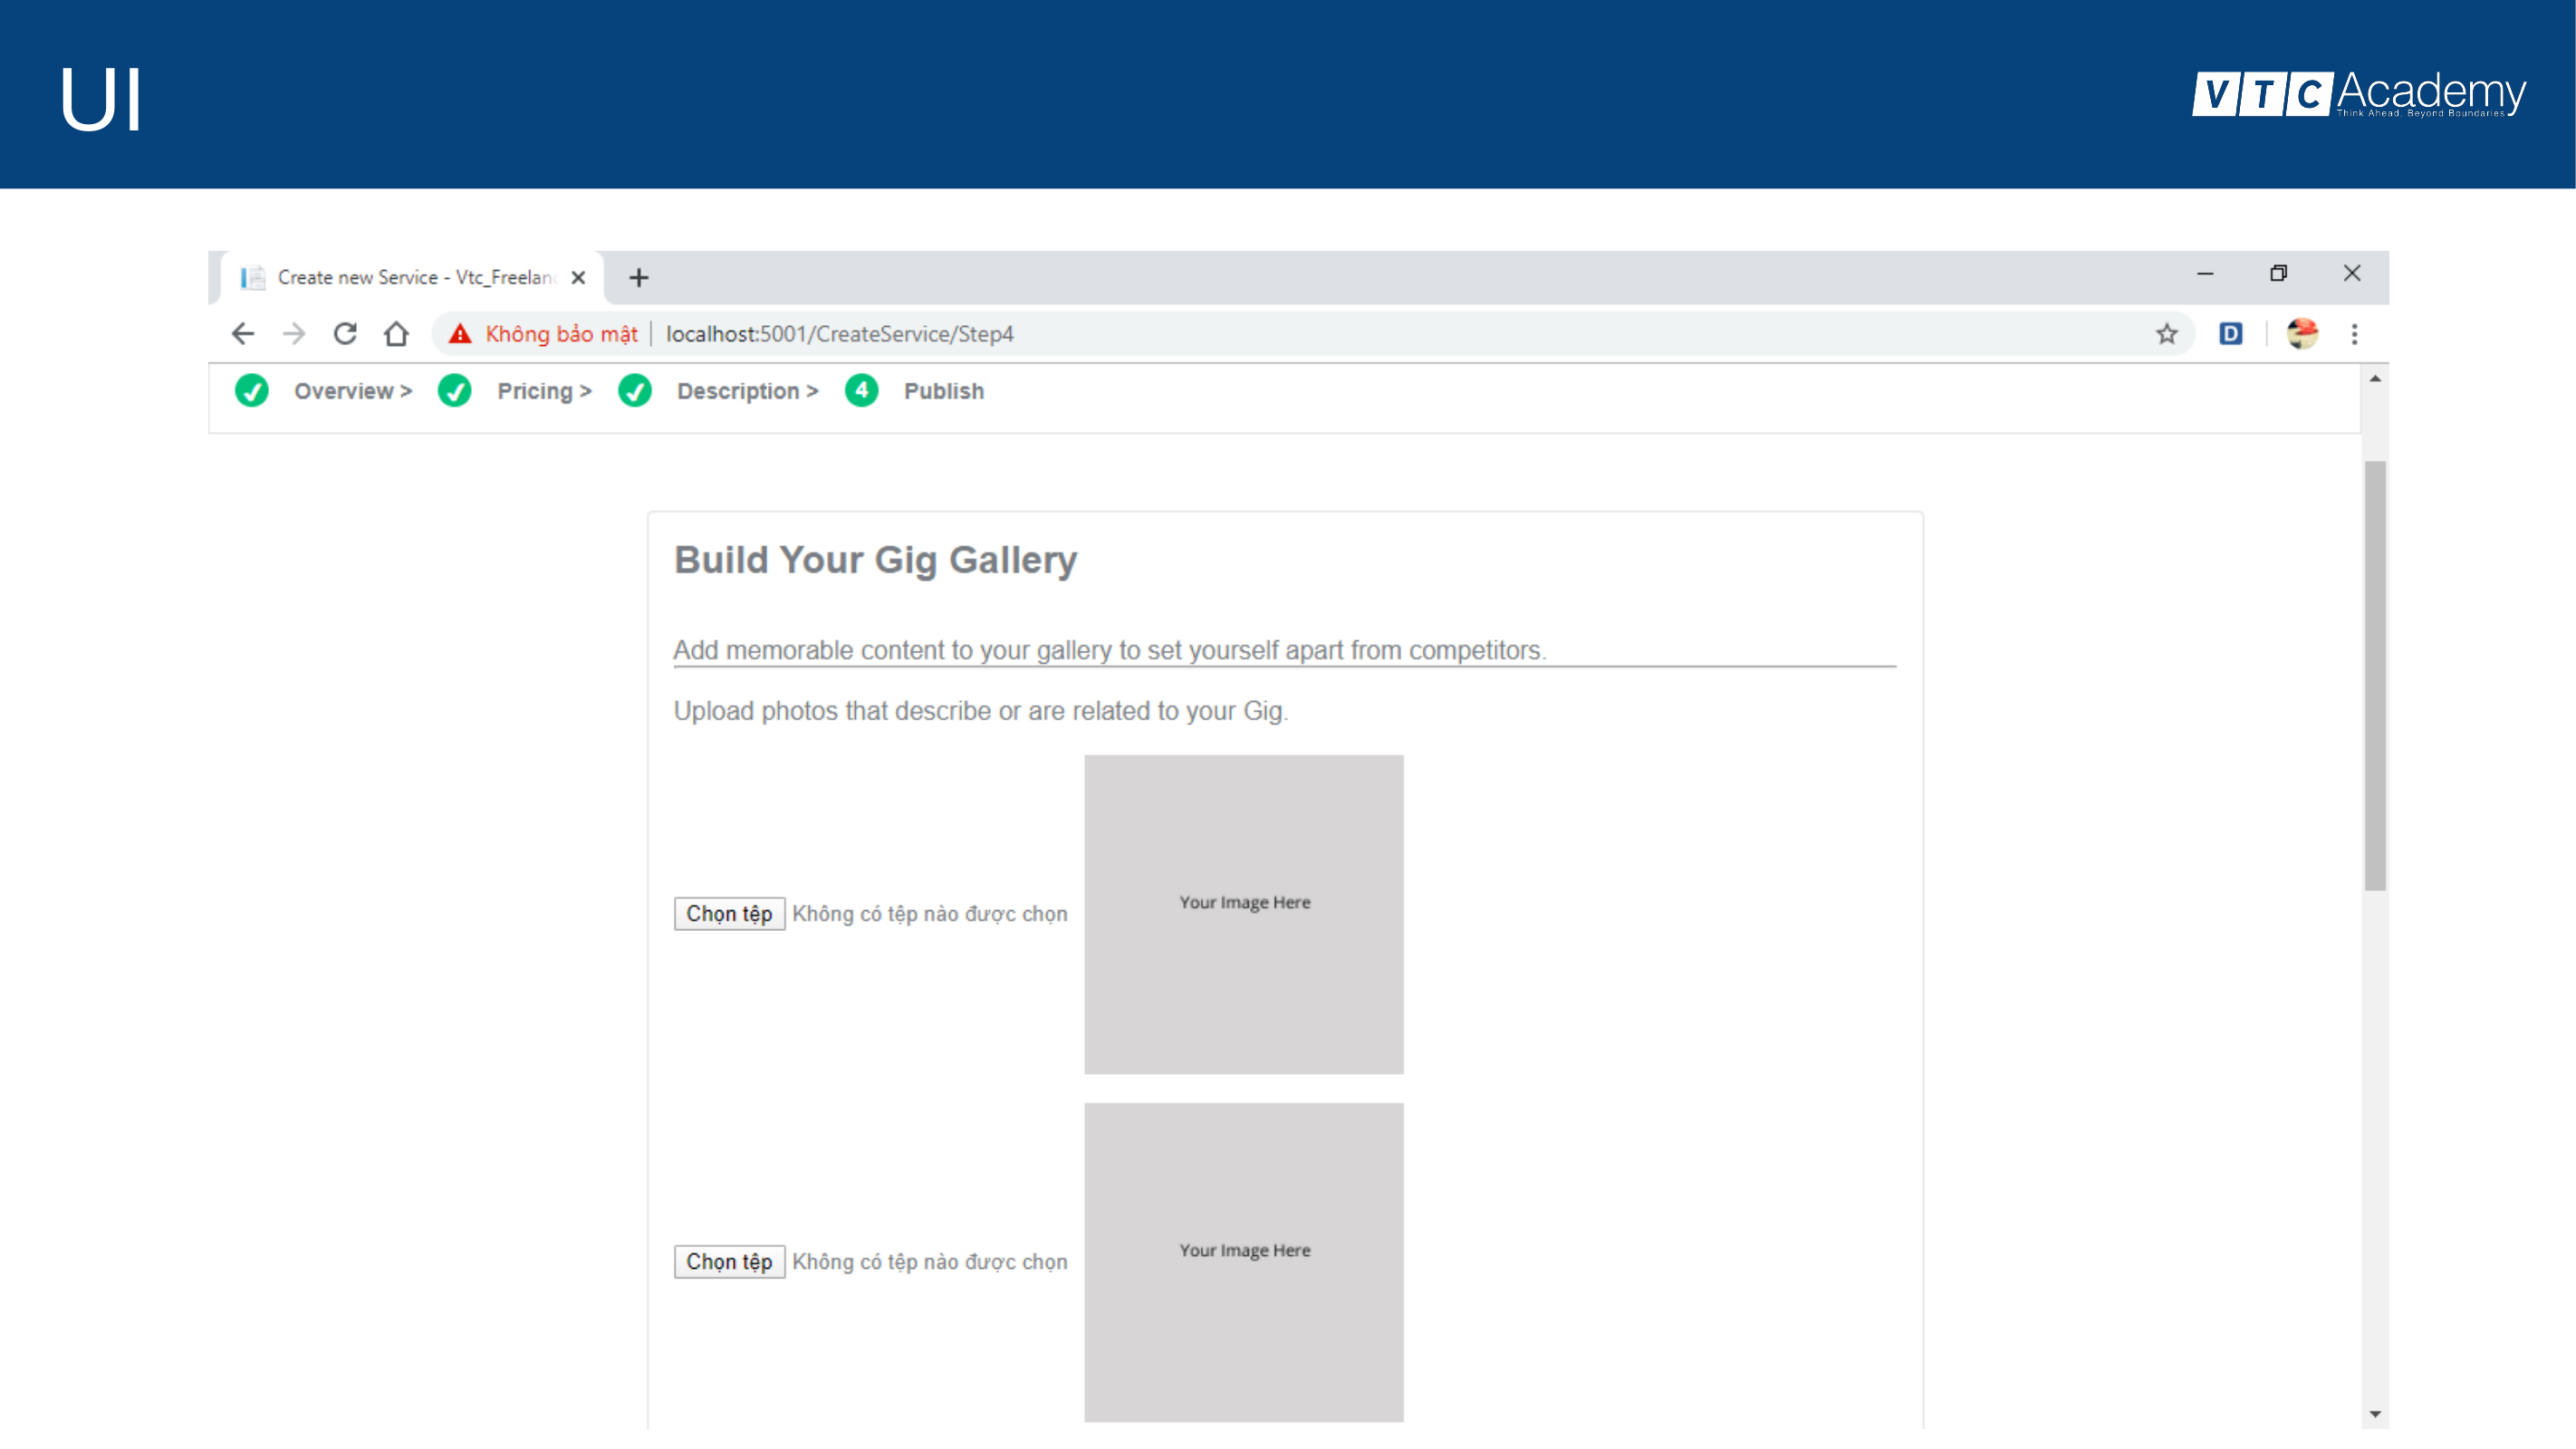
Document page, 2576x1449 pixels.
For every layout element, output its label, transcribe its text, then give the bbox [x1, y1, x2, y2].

text_box UI [0, 0, 2576, 189]
picture [208, 251, 2390, 1430]
picture [2180, 62, 2540, 129]
